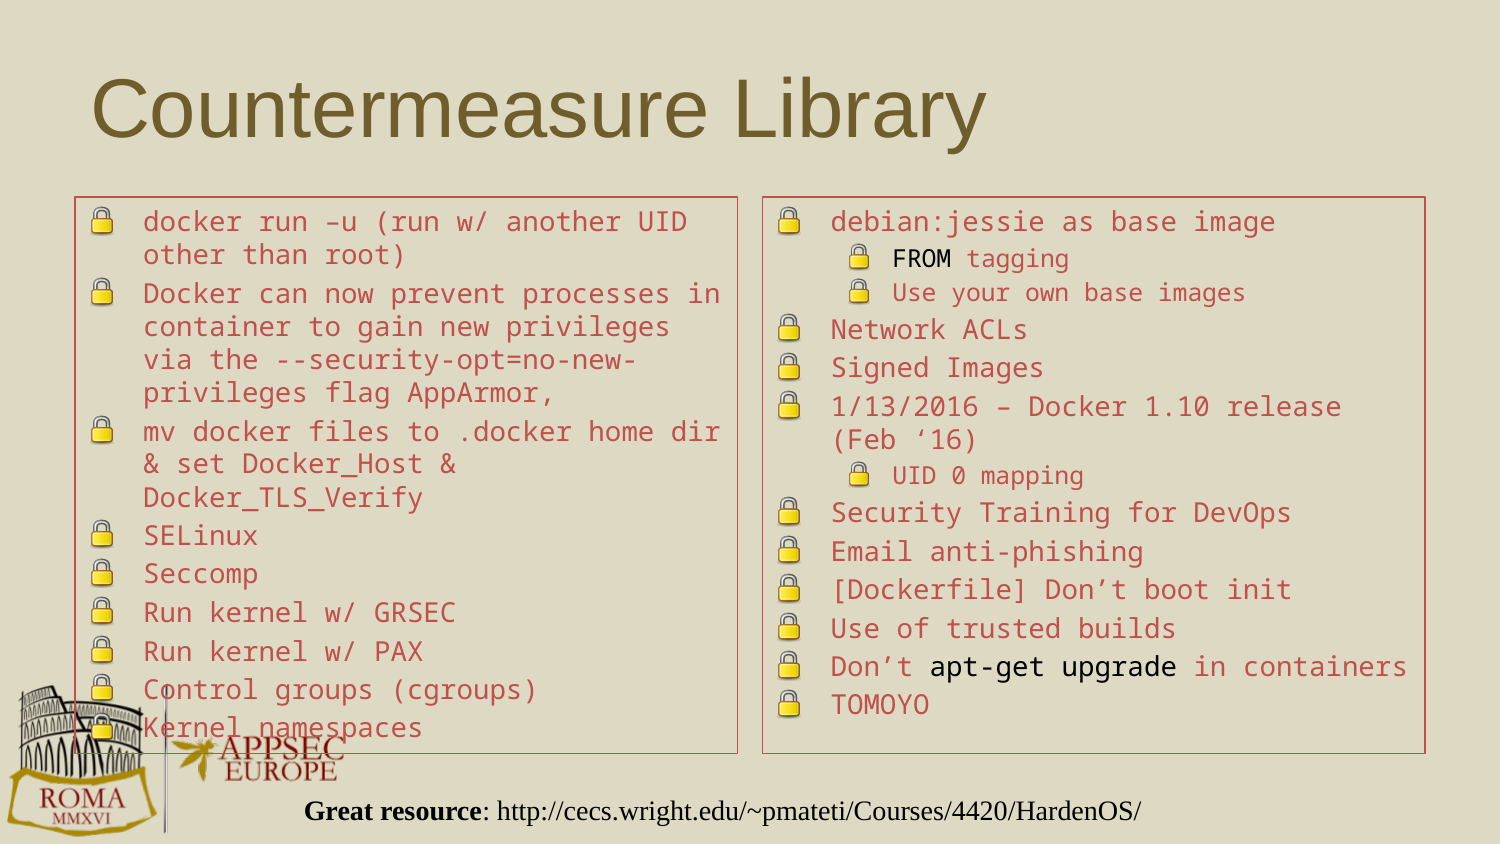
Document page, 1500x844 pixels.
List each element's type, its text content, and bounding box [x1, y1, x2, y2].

picture [777, 496, 805, 527]
picture [90, 673, 118, 703]
picture [848, 278, 873, 305]
picture [777, 689, 805, 719]
picture [90, 712, 118, 742]
title Countermeasure Library [75, 33, 1425, 175]
text_box Great resource: http://cecs.wright.edu/~pmateti/Courses/4420/HardenOS/ [288, 785, 1158, 834]
picture [90, 415, 118, 445]
picture [777, 650, 805, 681]
picture [90, 596, 118, 626]
picture [777, 206, 805, 236]
list debian:jessie as base image FROM tagging Use your own base images Network ACLs Signed Images 1/13/2016 – Docker 1.10 release (Feb ‘16) UID 0 mapping Security Training for DevOps Email anti-phishing [Dockerfile] Don’t boot init Use of trusted builds Don’t apt-get upgrade in containers TOMOYO [762, 196, 1425, 754]
picture [777, 612, 805, 642]
picture [777, 573, 805, 604]
picture [777, 535, 805, 565]
picture [90, 519, 118, 549]
list docker run –u (run w/ another UID other than root) Docker can now prevent processes in container to gain new privileges via the --security-opt=no-new-privileges flag AppArmor, mv docker files to .docker home dir & set Docker_Host & Docker_TLS_Verify SELinux Seccomp Run kernel w/ GRSEC Run kernel w/ PAX Control groups (cgroups) Kernel namespaces [75, 196, 738, 754]
picture [848, 461, 873, 488]
picture [848, 243, 873, 271]
picture [90, 206, 118, 236]
picture [777, 390, 805, 421]
picture [0, 621, 370, 844]
picture [90, 277, 118, 307]
picture [90, 558, 118, 588]
picture [90, 635, 118, 665]
picture [777, 352, 805, 382]
picture [777, 313, 805, 343]
